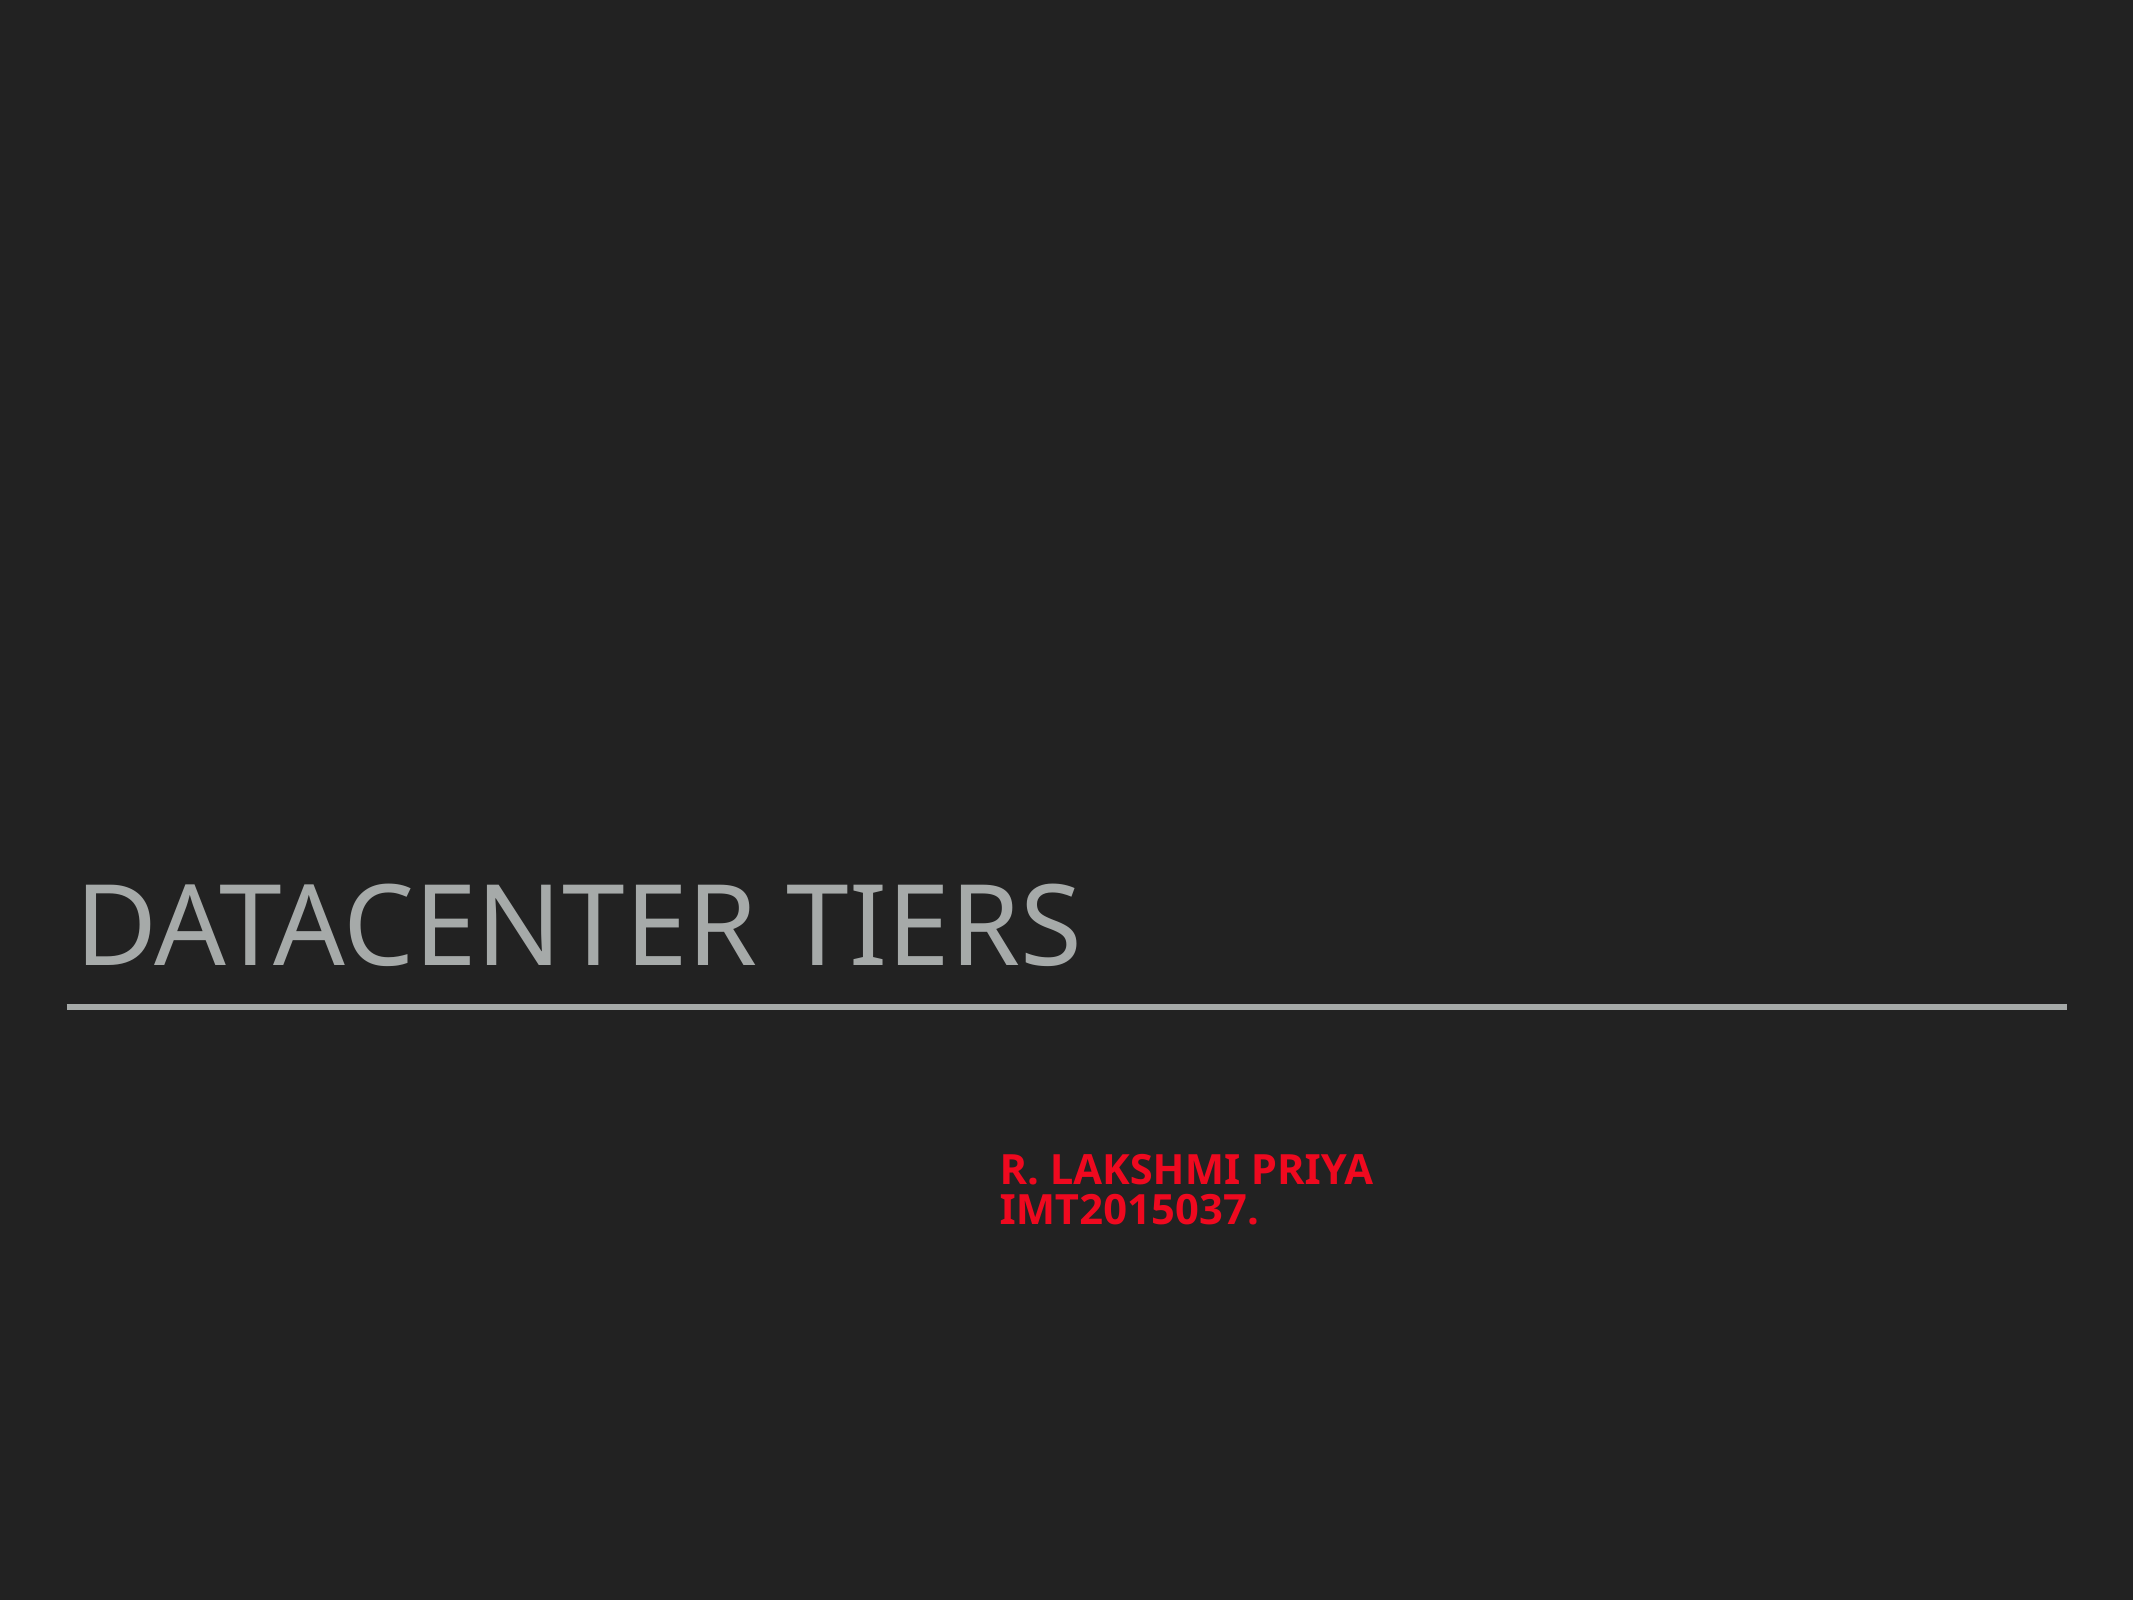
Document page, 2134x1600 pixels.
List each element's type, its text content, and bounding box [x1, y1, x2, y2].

subtitle DATACENTER TIErS [66, 699, 2068, 997]
title R. LAkshmi PRIYA IMT2015037. [66, 1053, 2068, 1499]
